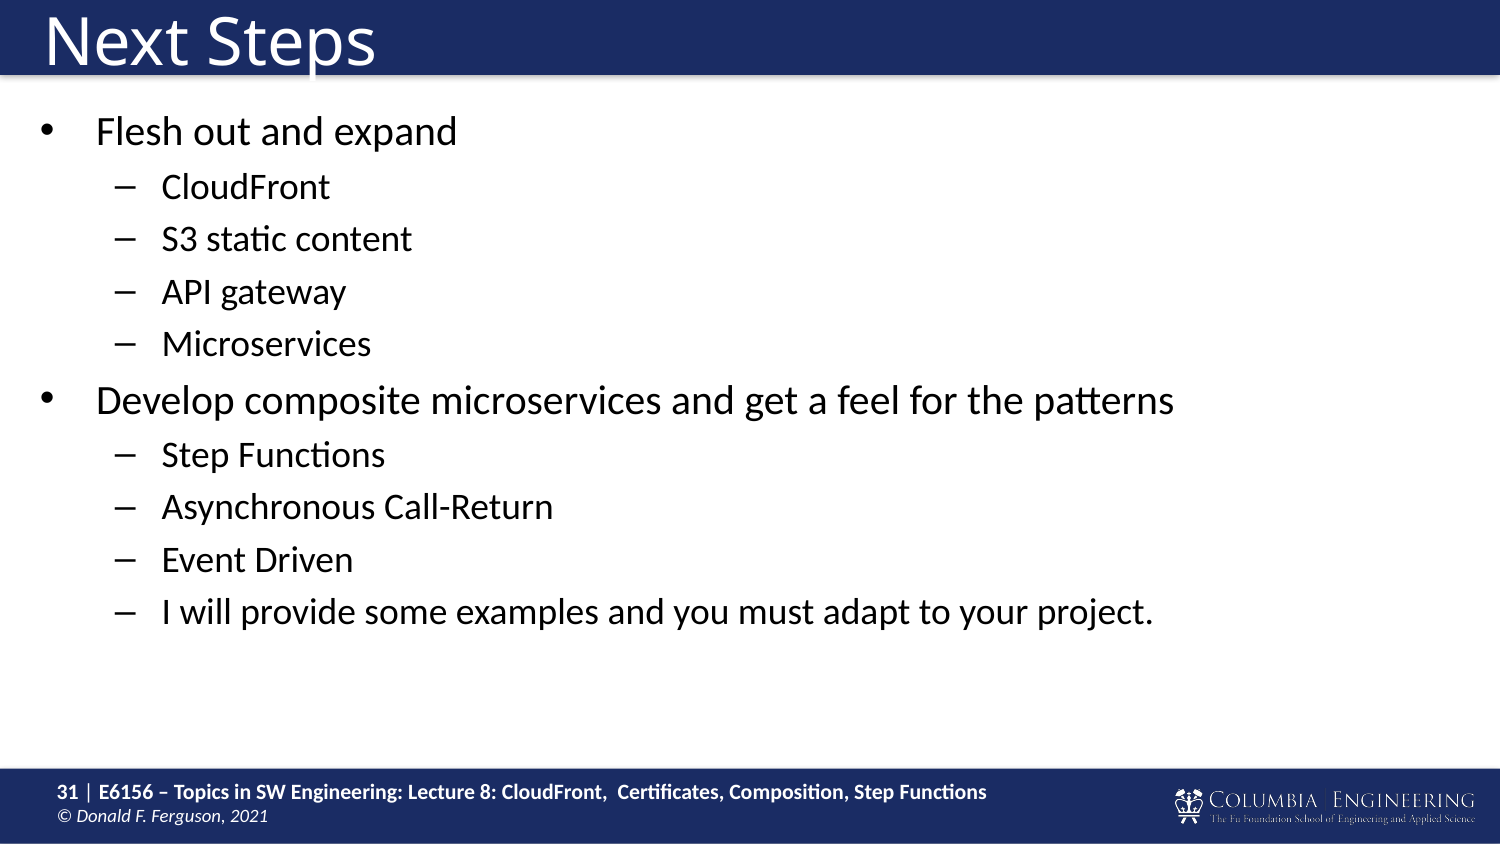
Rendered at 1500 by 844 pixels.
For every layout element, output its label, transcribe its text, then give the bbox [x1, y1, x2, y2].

list Flesh out and expand CloudFront S3 static content API gateway Microservices Develop composite microservices and get a feel for the patterns Step Functions Asynchronous Call-Return Event Driven I will provide some examples and you must adapt to your project. [24, 96, 1475, 760]
title Next Steps [28, 0, 1450, 73]
